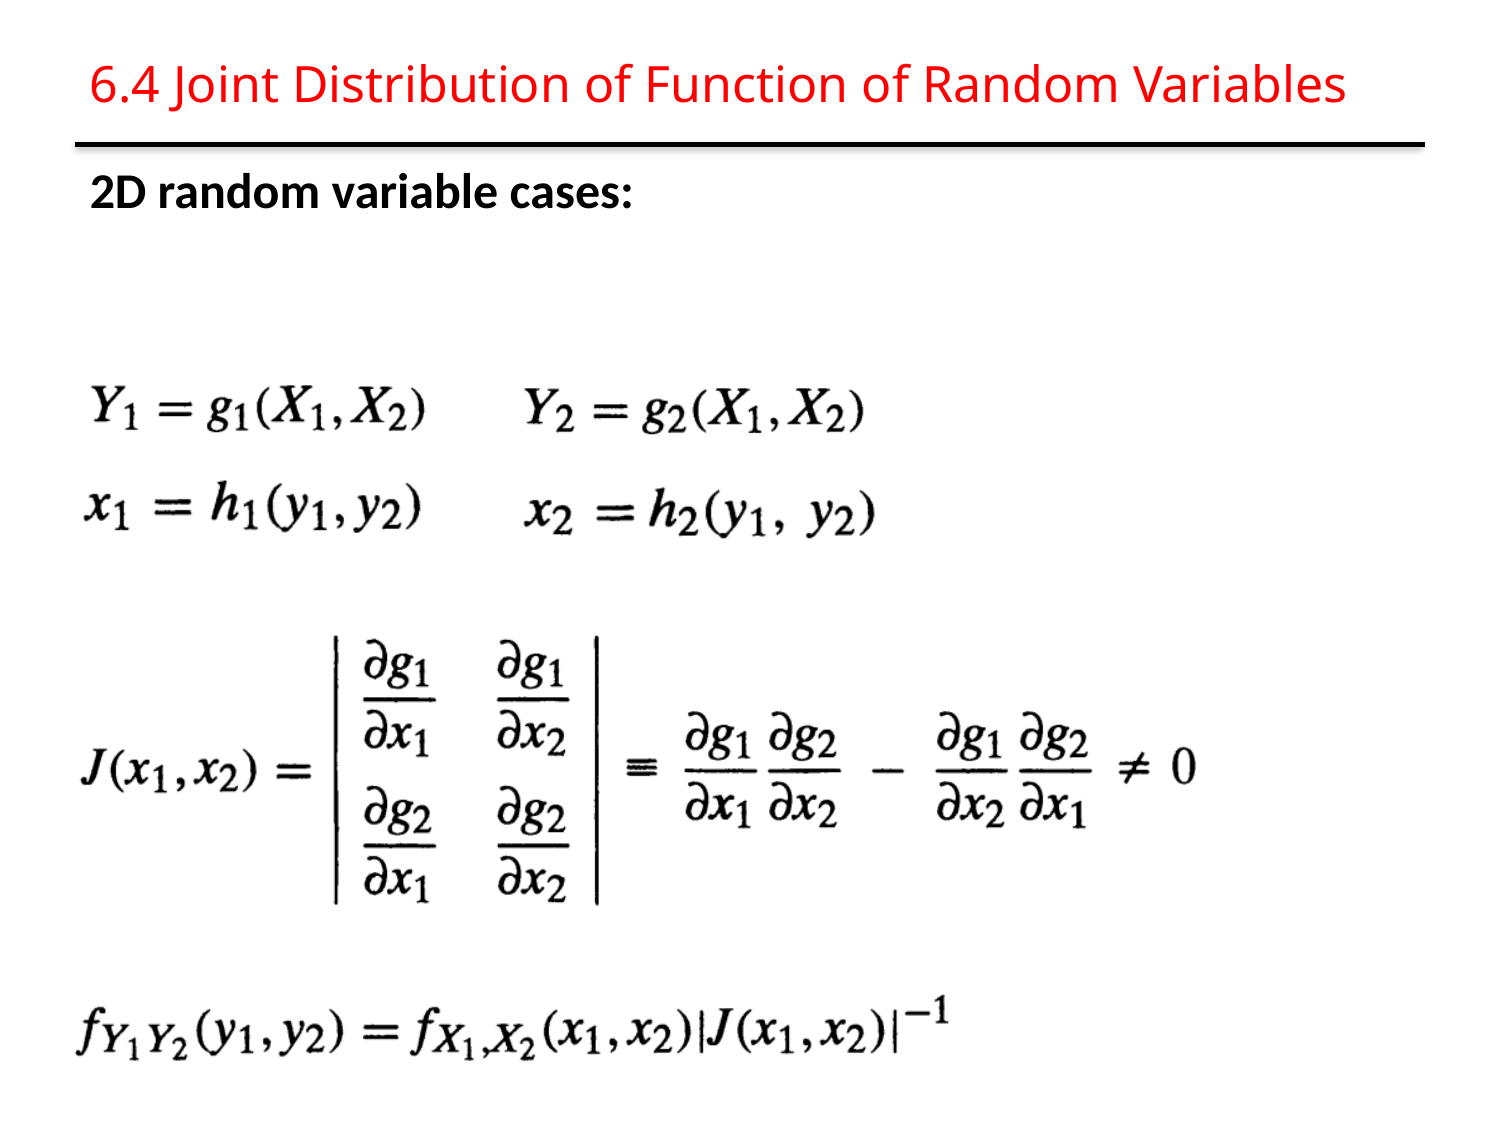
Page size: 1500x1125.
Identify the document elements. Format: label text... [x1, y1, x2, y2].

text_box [82, 376, 880, 541]
title 6.4 Joint Distribution of Function of Random Variables [75, 45, 1425, 145]
picture [74, 984, 952, 1062]
picture [74, 634, 1201, 906]
